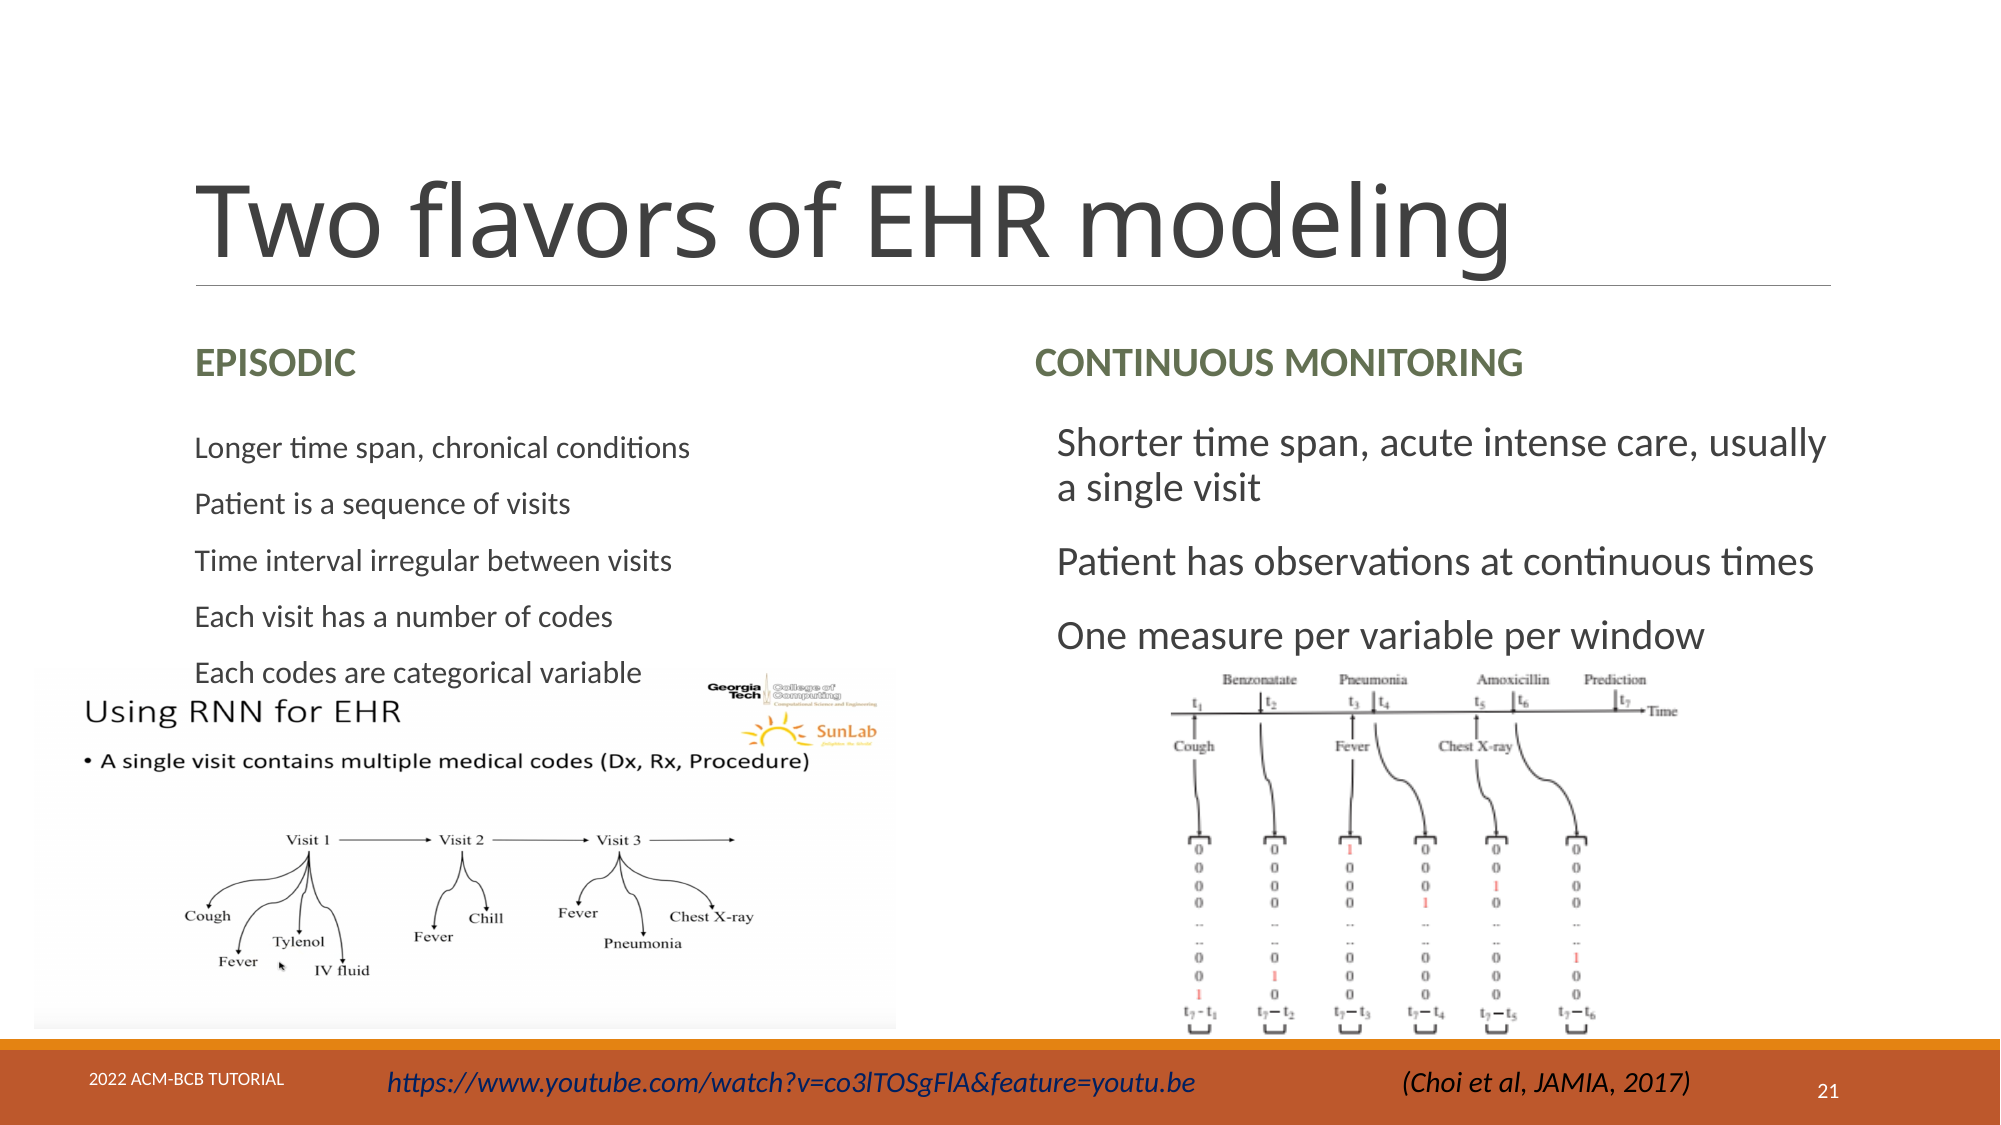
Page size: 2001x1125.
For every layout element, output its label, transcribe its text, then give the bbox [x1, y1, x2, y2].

text_box Shorter time span, acute intense care, usually a single visit Patient has observations at continuous times One measure per variable per window [1041, 412, 1852, 967]
picture [33, 668, 896, 1030]
text_box (Choi et al, JAMIA, 2017) [1386, 1056, 1707, 1106]
footer 2022 ACM-BCB Tutorial [88, 1066, 1189, 1090]
list Continuous monitoring [1020, 302, 1830, 424]
title Two flavors of EHR modeling [180, 47, 1830, 285]
slide_number 21 [1624, 1059, 1840, 1120]
text_box https://www.youtube.com/watch?v=co3lTOSgFlA&feature=youtu.be [69, 1061, 1212, 1106]
list Episodic [180, 302, 990, 423]
text_box Longer time span, chronical conditions Patient is a sequence of visits Time interval irregular between visits Each visit has a number of codes Each codes are categorical variable [179, 423, 990, 701]
picture [1170, 667, 1688, 1040]
